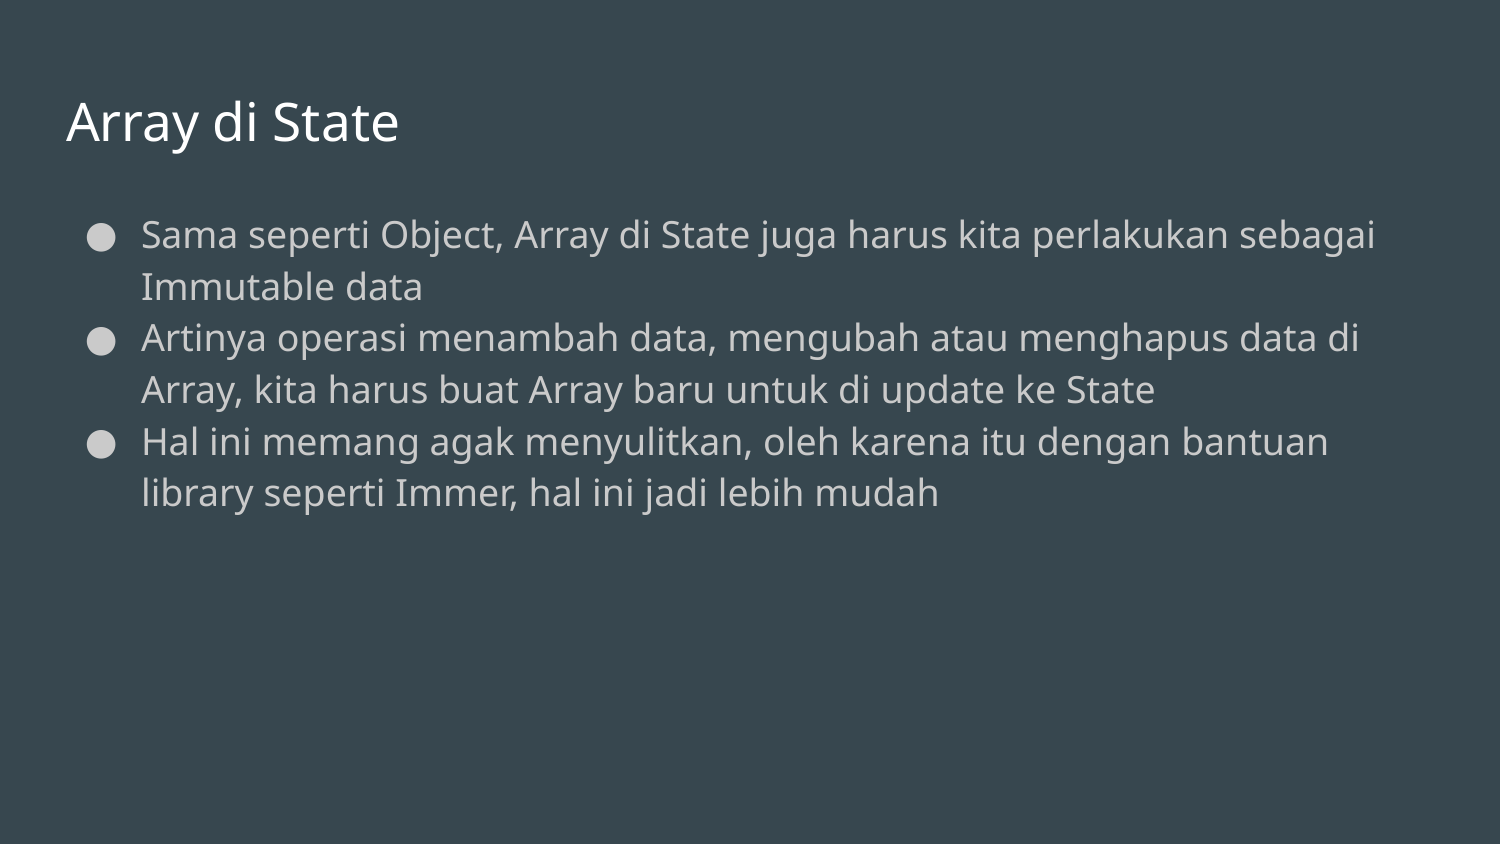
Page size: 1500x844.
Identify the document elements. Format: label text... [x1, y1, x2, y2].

list Sama seperti Object, Array di State juga harus kita perlakukan sebagai Immutable data Artinya operasi menambah data, mengubah atau menghapus data di Array, kita harus buat Array baru untuk di update ke State Hal ini memang agak menyulitkan, oleh karena itu dengan bantuan library seperti Immer, hal ini jadi lebih mudah [51, 189, 1449, 750]
title Array di State [51, 72, 1449, 167]
